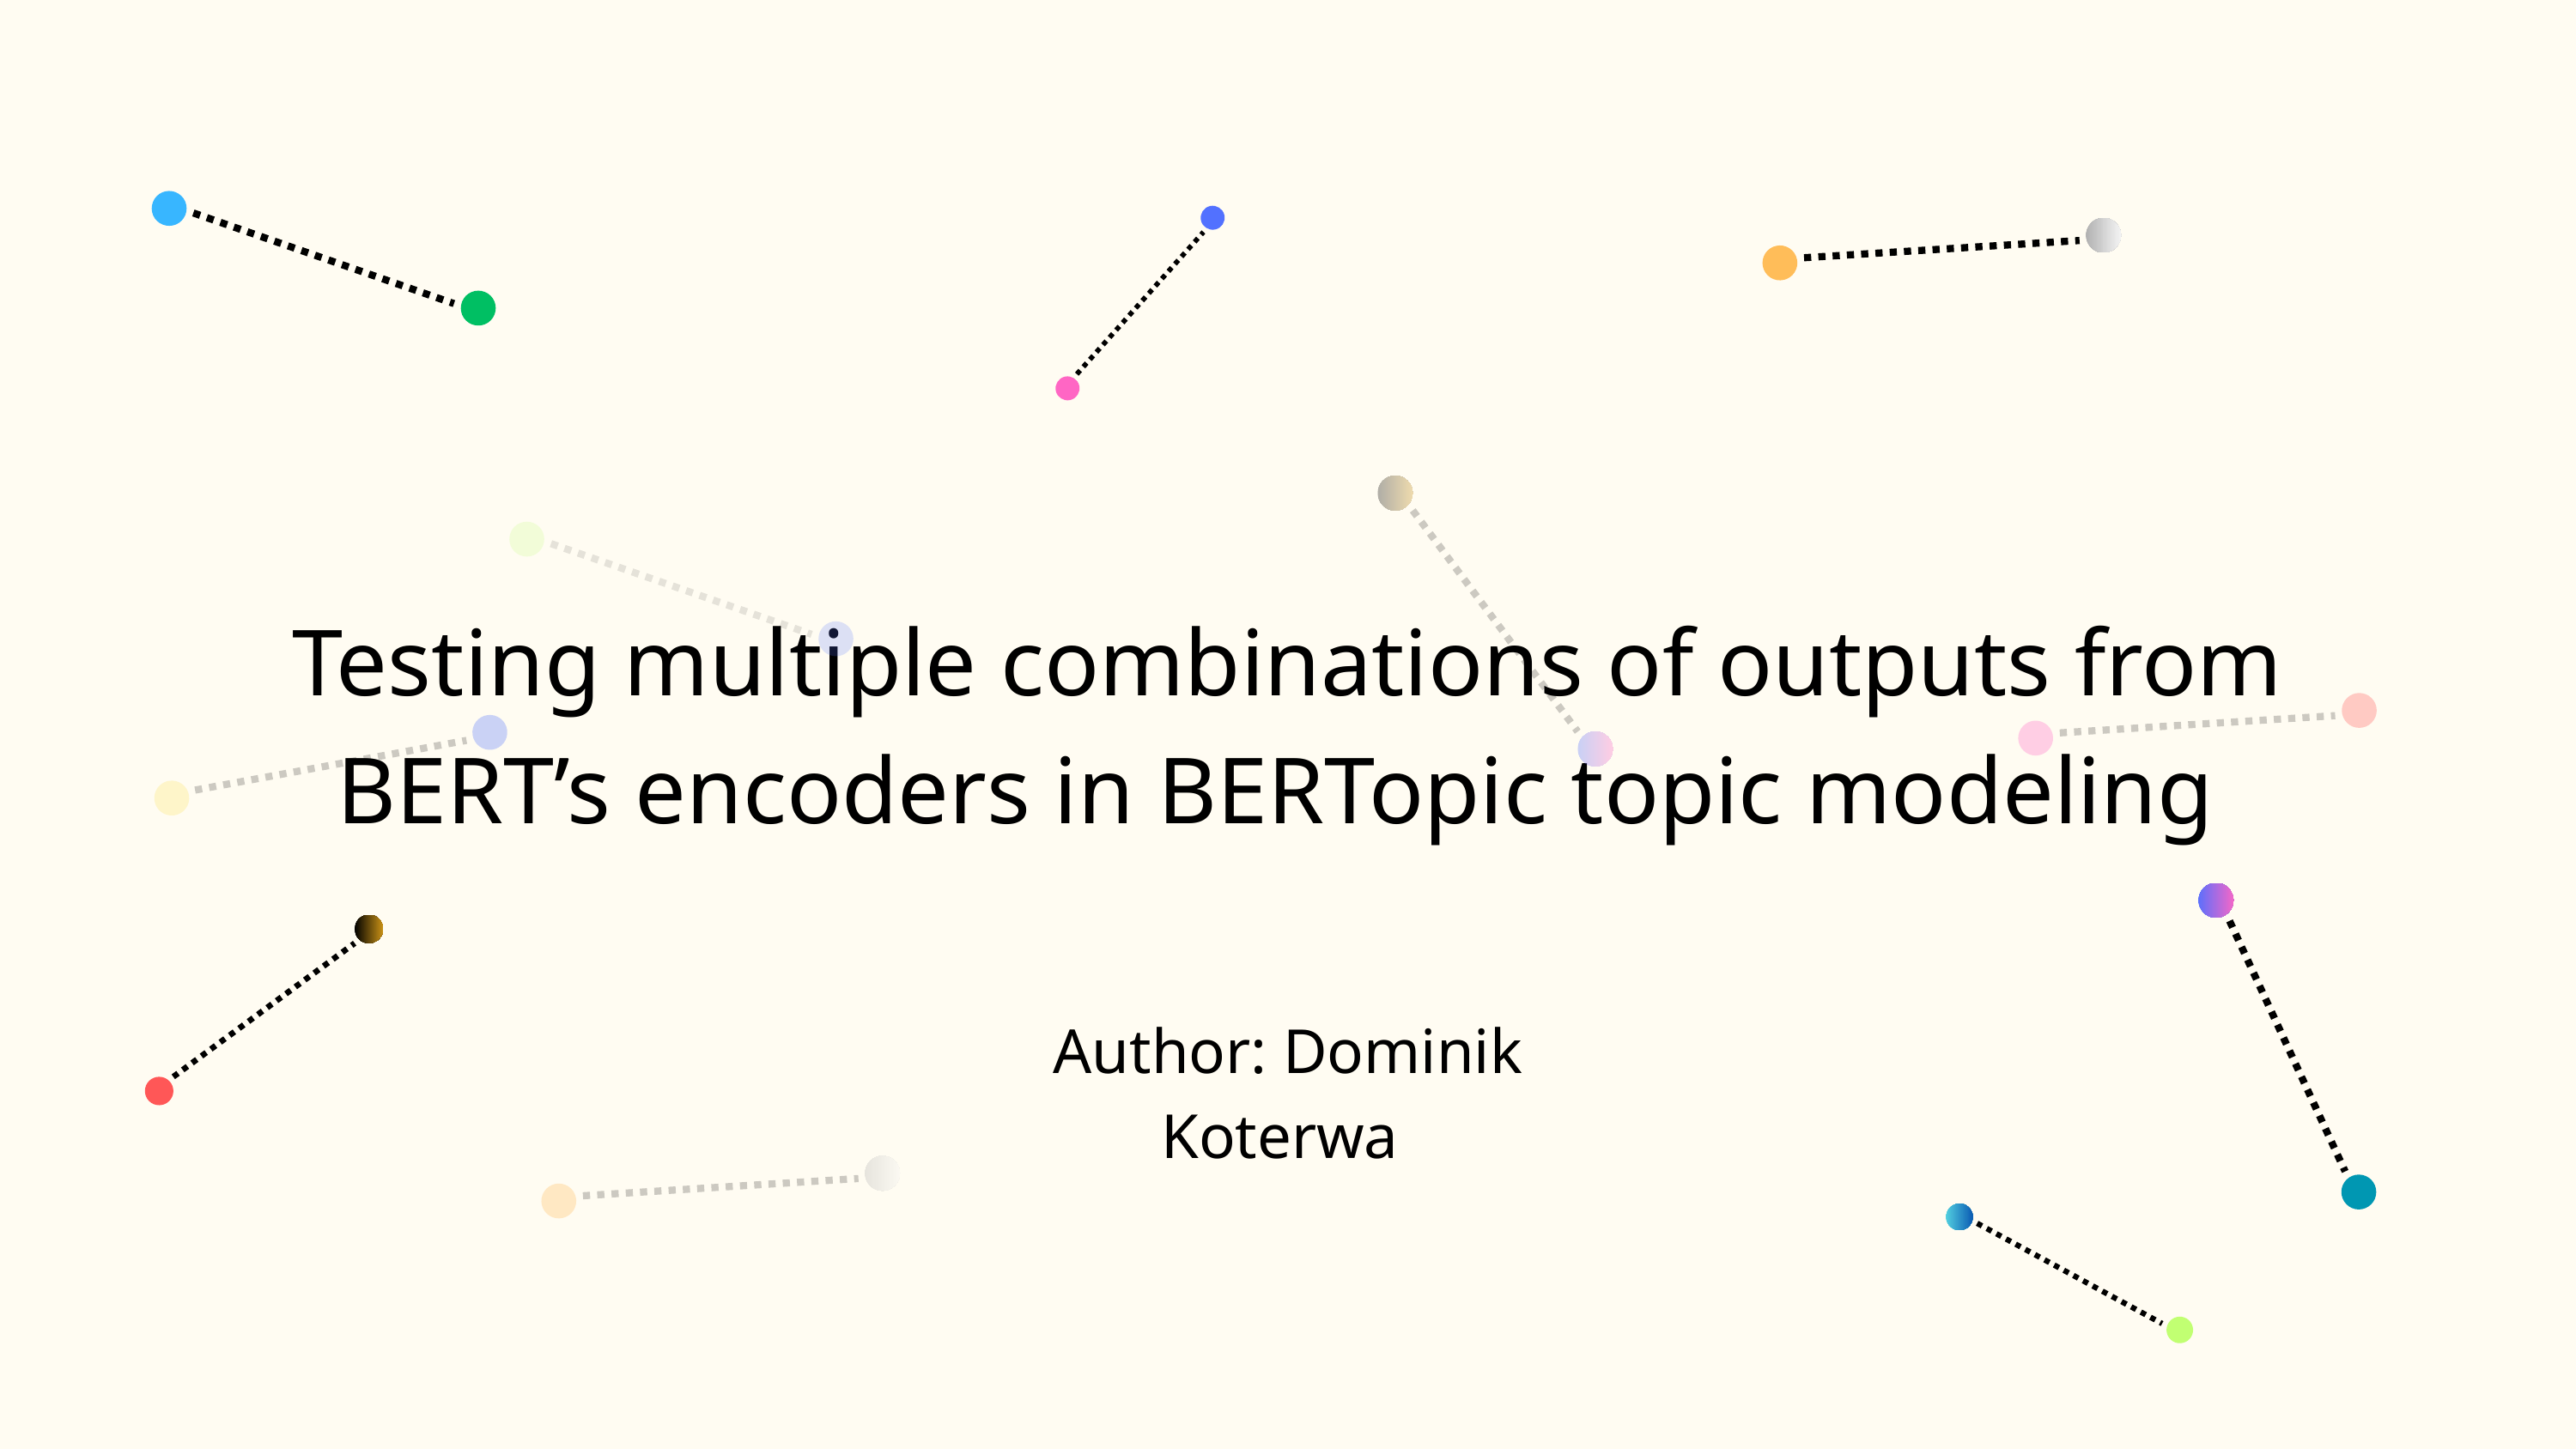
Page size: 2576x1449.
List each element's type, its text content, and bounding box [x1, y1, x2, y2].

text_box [177, 141, 471, 376]
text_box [1795, 131, 2088, 367]
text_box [1309, 582, 1682, 659]
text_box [535, 471, 828, 706]
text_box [1039, 222, 1242, 385]
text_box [144, 914, 384, 1106]
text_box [2011, 686, 2384, 763]
text_box Author: Dominik Koterwa [947, 1000, 1629, 1171]
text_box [1958, 1184, 2182, 1363]
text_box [534, 1149, 908, 1226]
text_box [144, 726, 518, 803]
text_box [2141, 929, 2434, 1163]
text_box Testing multiple combinations of outputs from BERT’s encoders in BERTopic topic modeling [228, 585, 2348, 842]
